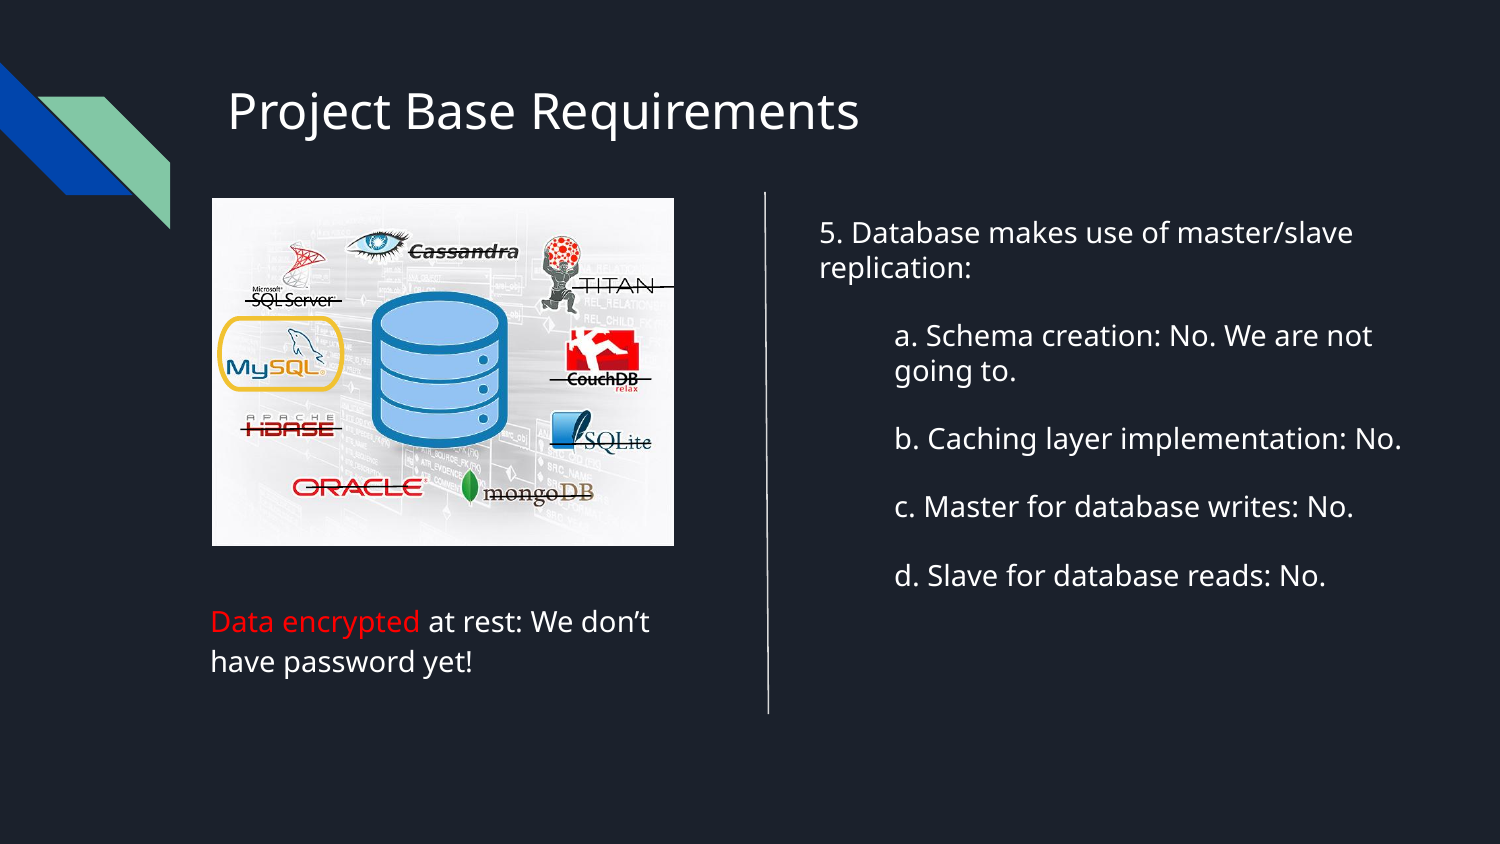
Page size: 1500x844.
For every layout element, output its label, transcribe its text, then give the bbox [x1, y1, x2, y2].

title Project Base Requirements [212, 64, 1368, 215]
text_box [764, 191, 769, 715]
picture [212, 198, 675, 546]
text_box Data encrypted at rest: We don’t have password yet! [195, 583, 730, 714]
text_box 5. Database makes use of master/slave replication: a. Schema creation: No. We are not going to. b. Caching layer implementation: No. c. Master for database writes: No. d. Slave for database reads: No. [804, 198, 1457, 753]
